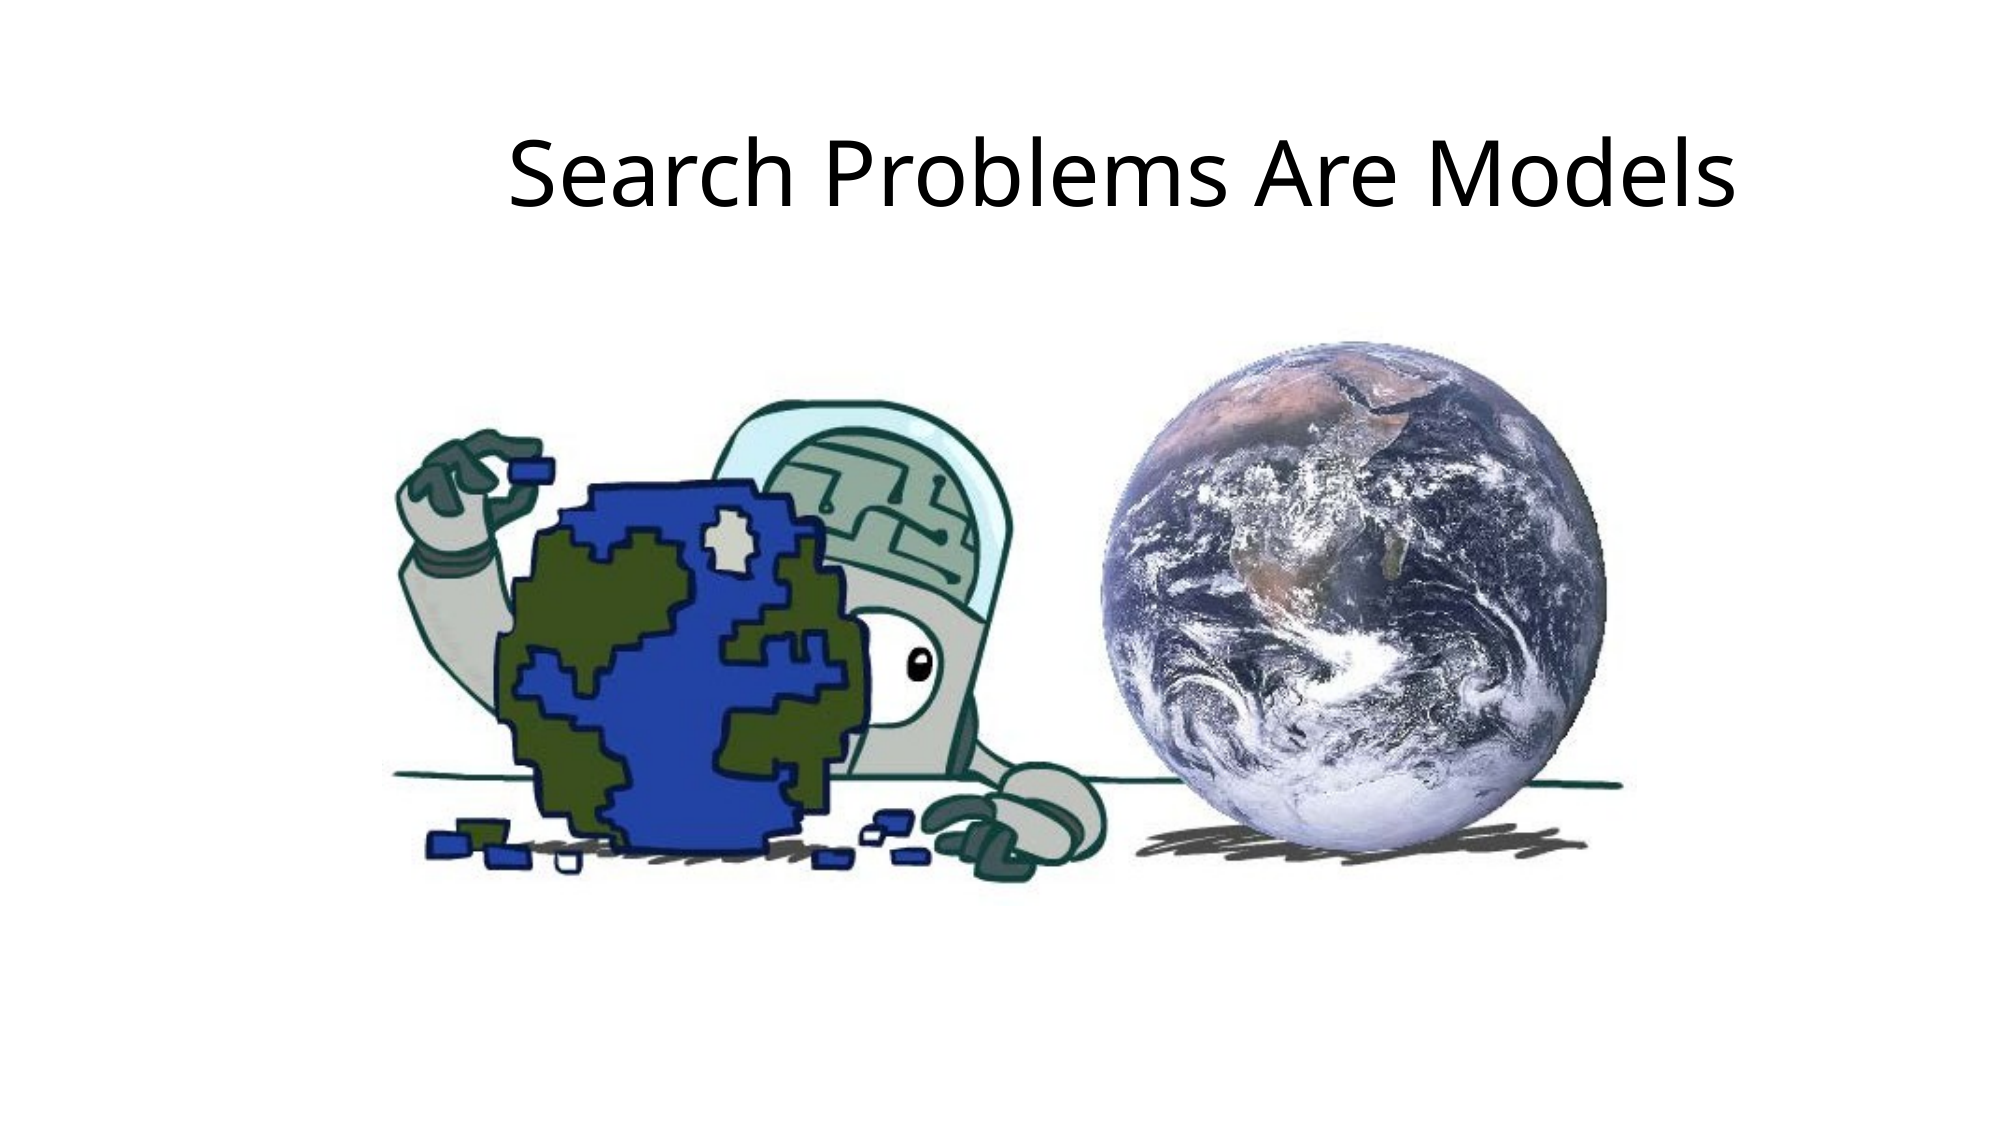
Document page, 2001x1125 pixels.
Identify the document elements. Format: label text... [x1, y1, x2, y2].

picture [382, 312, 1637, 906]
title Search Problems Are Models [137, 73, 1863, 264]
